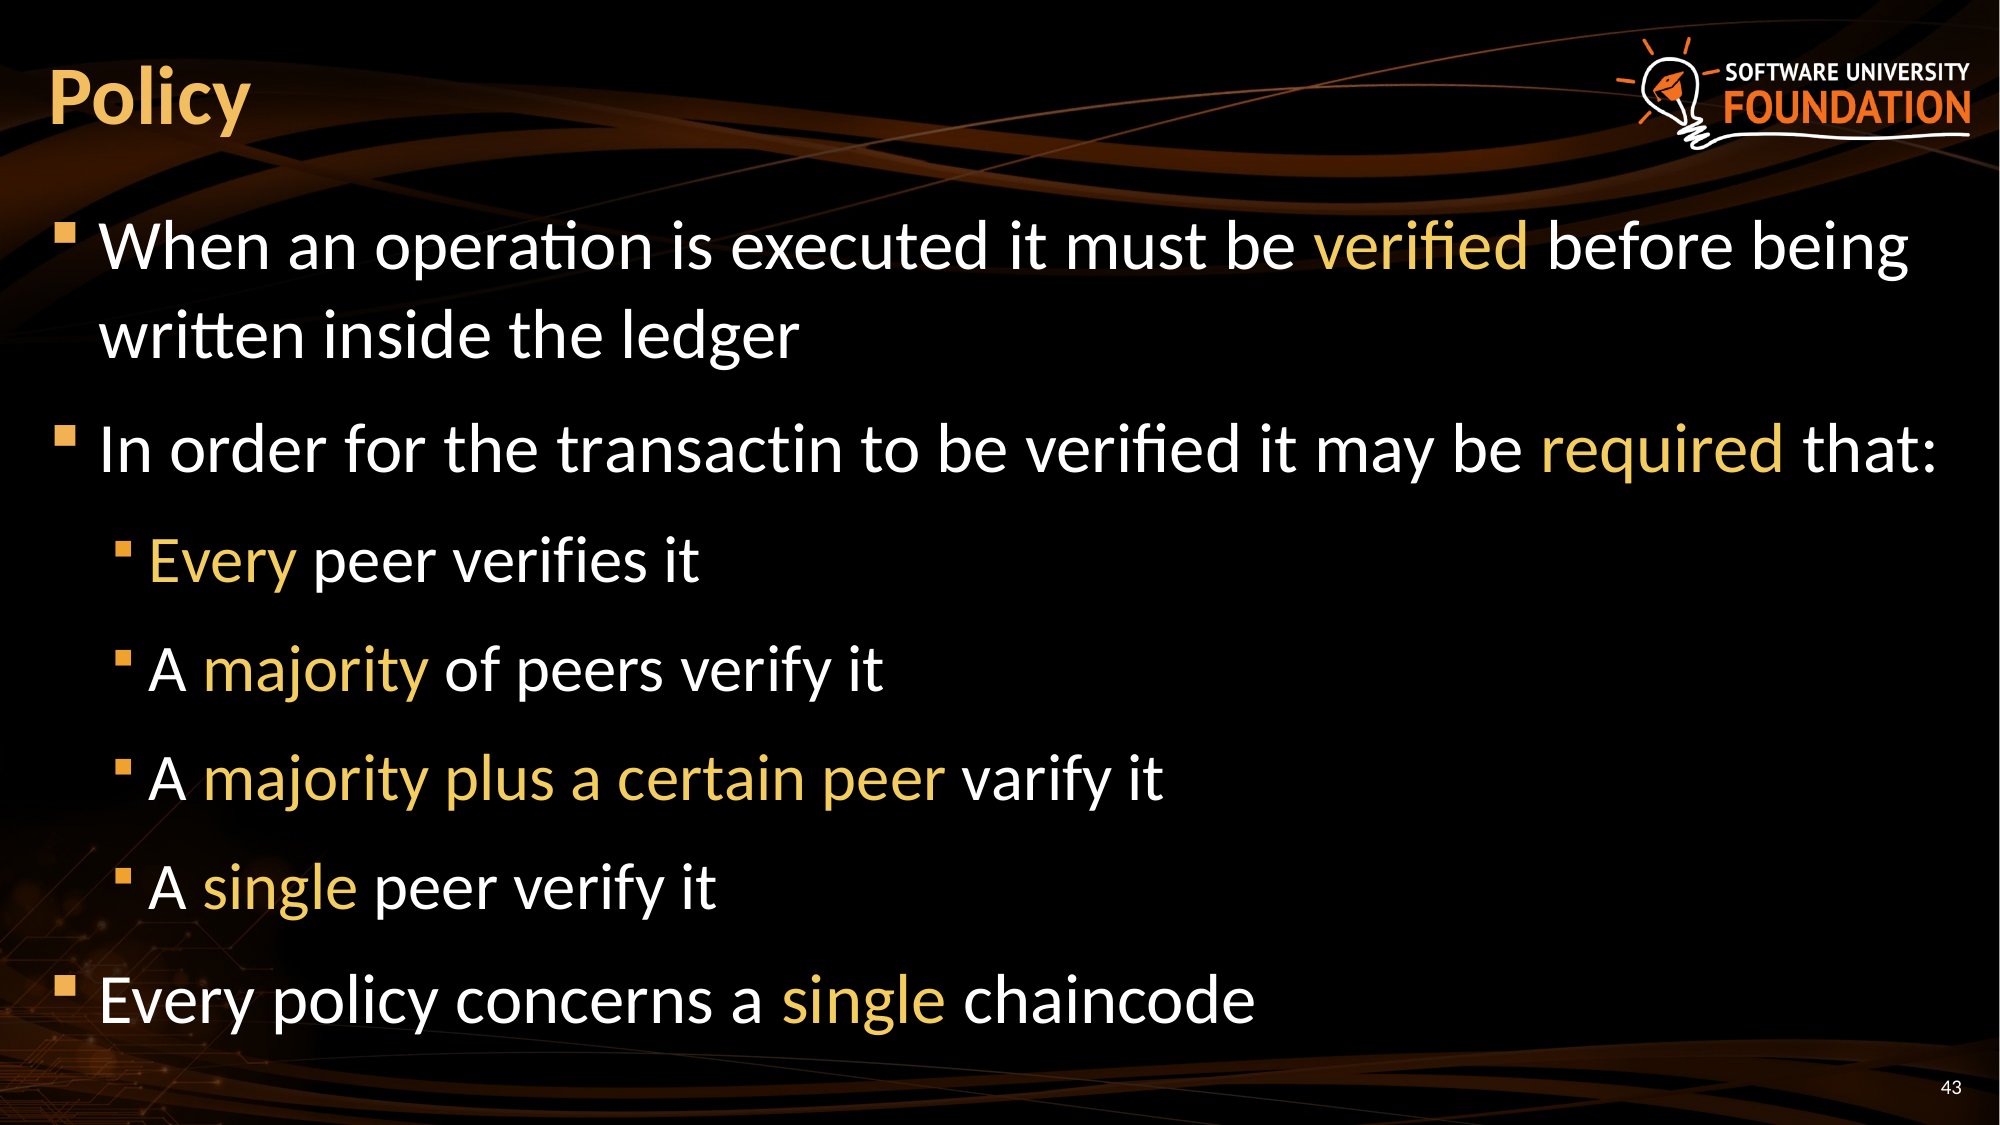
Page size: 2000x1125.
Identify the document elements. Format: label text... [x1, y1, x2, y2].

title Policy [30, 6, 1602, 189]
picture [0, 0, 2000, 1125]
list When an operation is executed it must be verified before being written inside the ledger In order for the transactin to be verified it may be required that: Every peer verifies it A majority of peers verify it A majority plus a certain peer varify it A single peer verify it Every policy concerns a single chaincode [31, 188, 1968, 1103]
